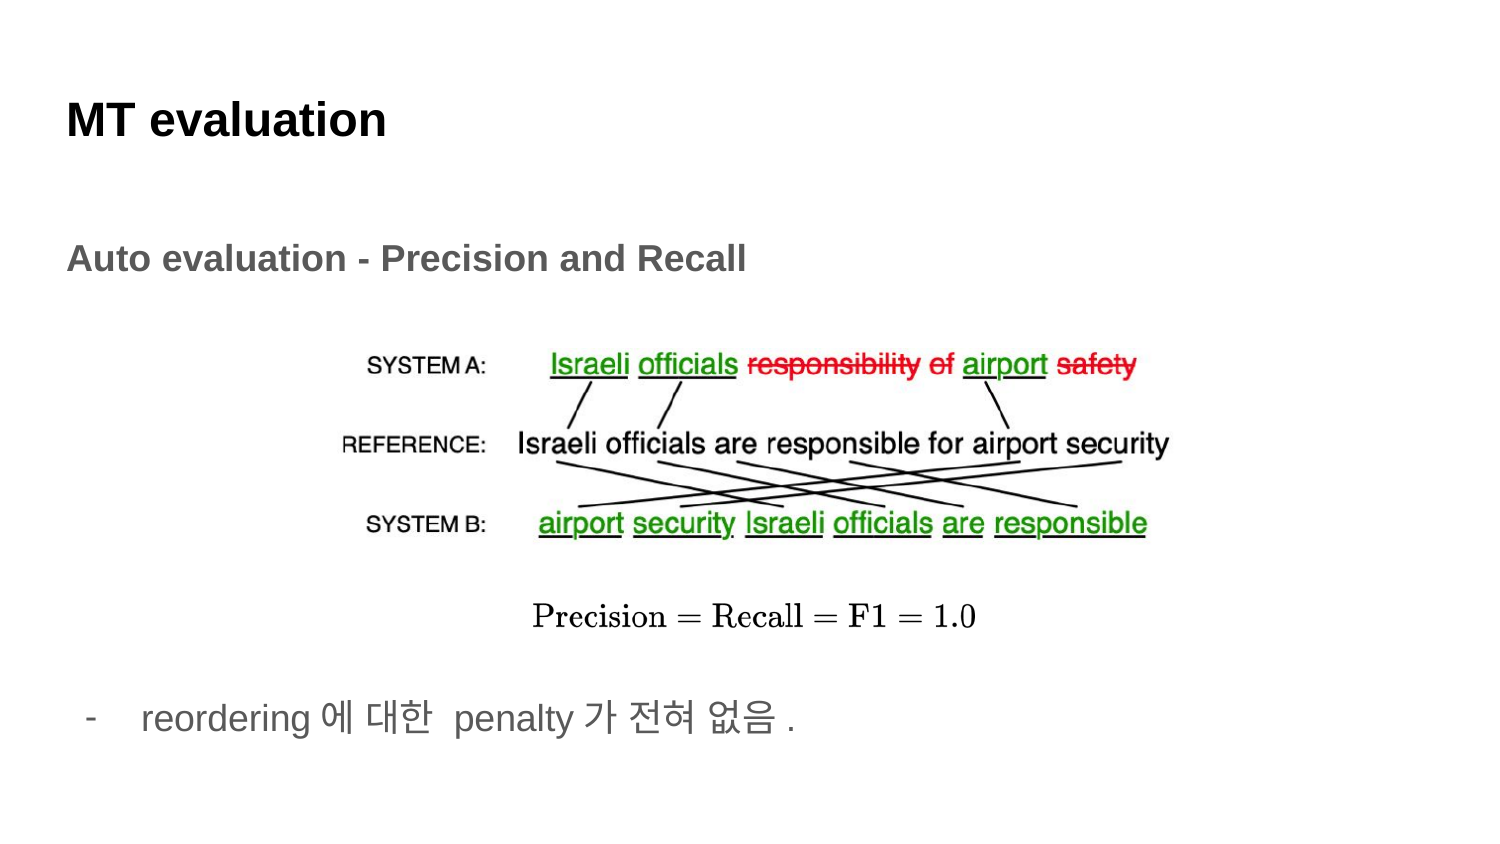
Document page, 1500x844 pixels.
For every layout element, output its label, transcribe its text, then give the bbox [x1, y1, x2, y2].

title MT evaluation [51, 72, 1449, 167]
picture [306, 316, 1194, 656]
list Auto evaluation - Precision and Recall reordering에 대한 penalty가 전혀 없음. [51, 211, 1449, 826]
